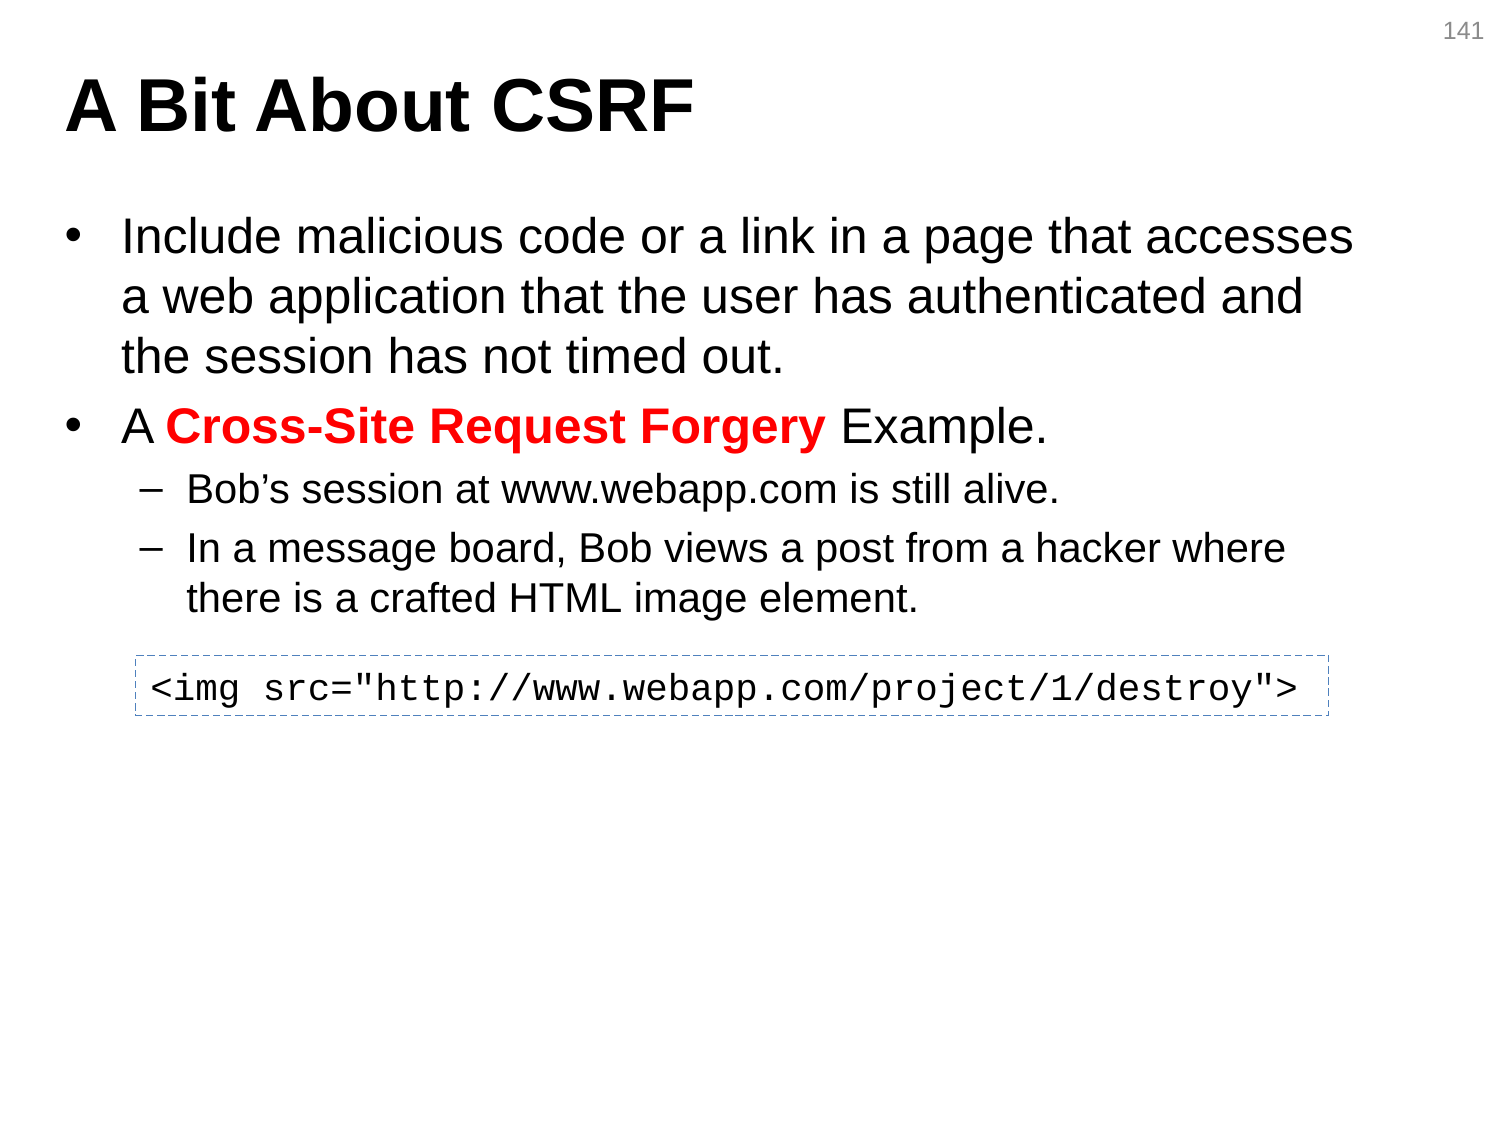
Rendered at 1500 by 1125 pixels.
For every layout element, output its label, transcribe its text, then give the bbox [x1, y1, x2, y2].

slide_number 141 [1149, 0, 1500, 60]
list Include malicious code or a link in a page that accesses a web application that the user has authenticated and the session has not timed out. A Cross-Site Request Forgery Example. Bob’s session at www.webapp.com is still alive. In a message board, Bob views a post from a hacker where there is a crafted HTML image element. [49, 196, 1400, 939]
text_box <img src="http://www.webapp.com/project/1/destroy"> [135, 655, 1329, 716]
title A Bit About CSRF [49, 7, 1400, 195]
